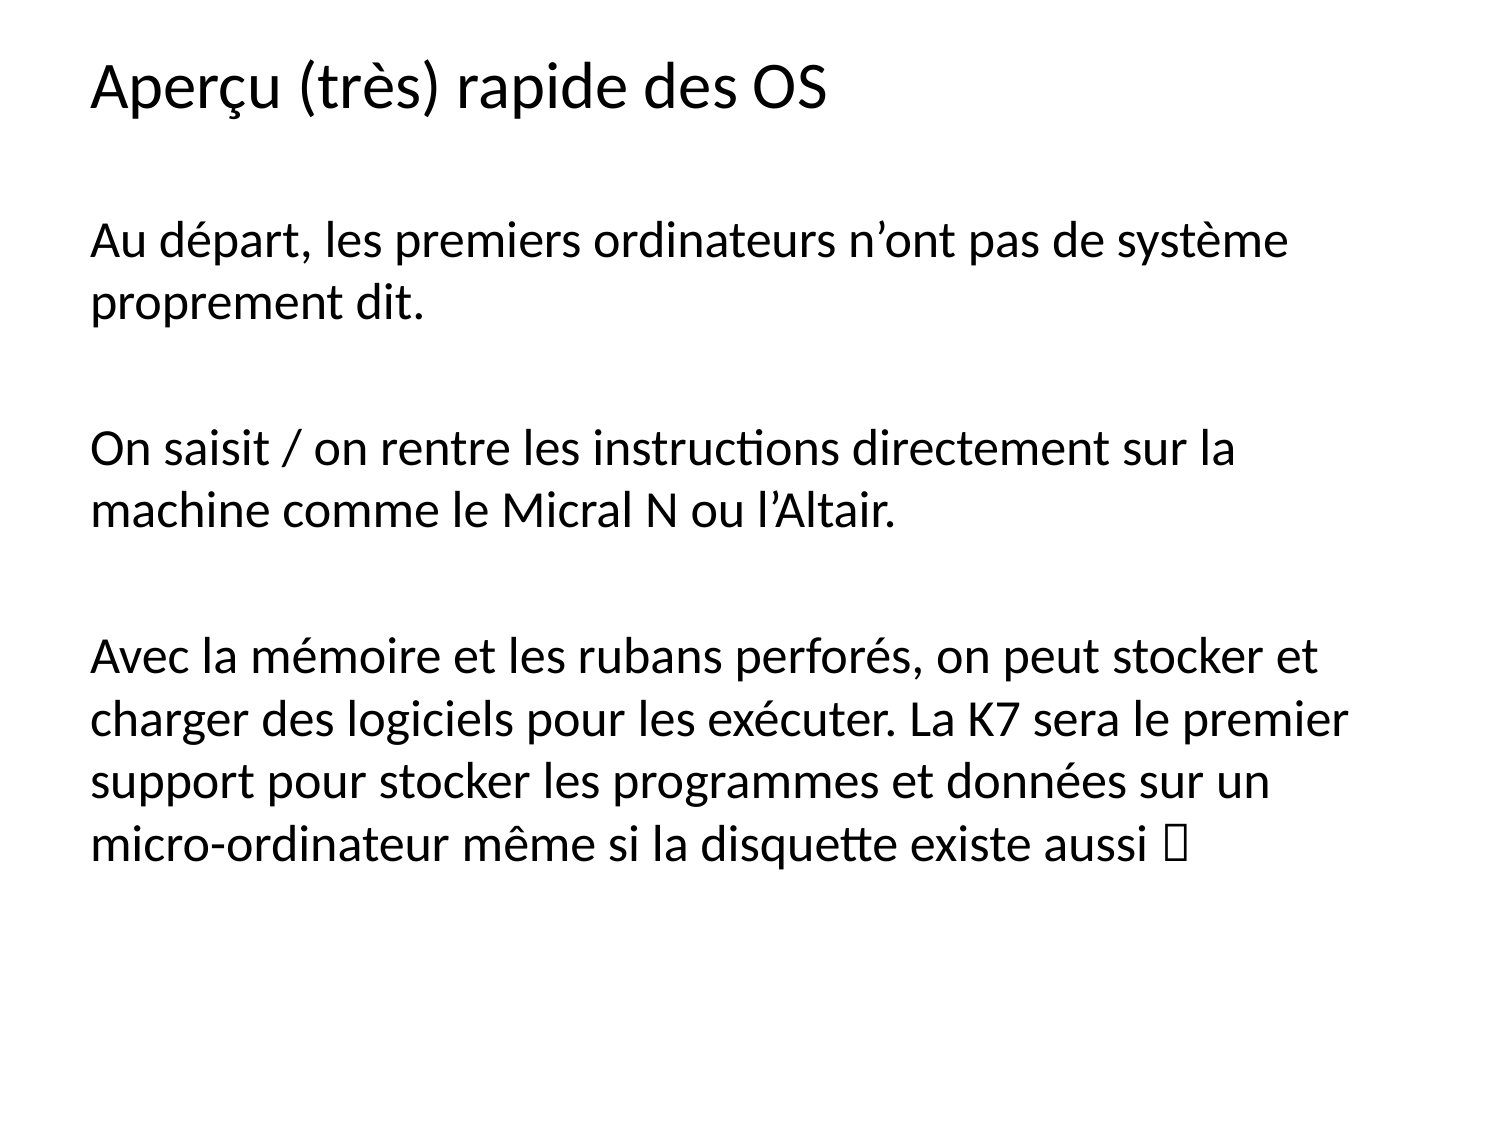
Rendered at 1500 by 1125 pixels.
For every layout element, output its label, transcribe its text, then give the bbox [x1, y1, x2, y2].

list Aperçu (très) rapide des OS Au départ, les premiers ordinateurs n’ont pas de système proprement dit. On saisit / on rentre les instructions directement sur la machine comme le Micral N ou l’Altair. Avec la mémoire et les rubans perforés, on peut stocker et charger des logiciels pour les exécuter. La K7 sera le premier support pour stocker les programmes et données sur un micro-ordinateur même si la disquette existe aussi  [75, 34, 1425, 1055]
